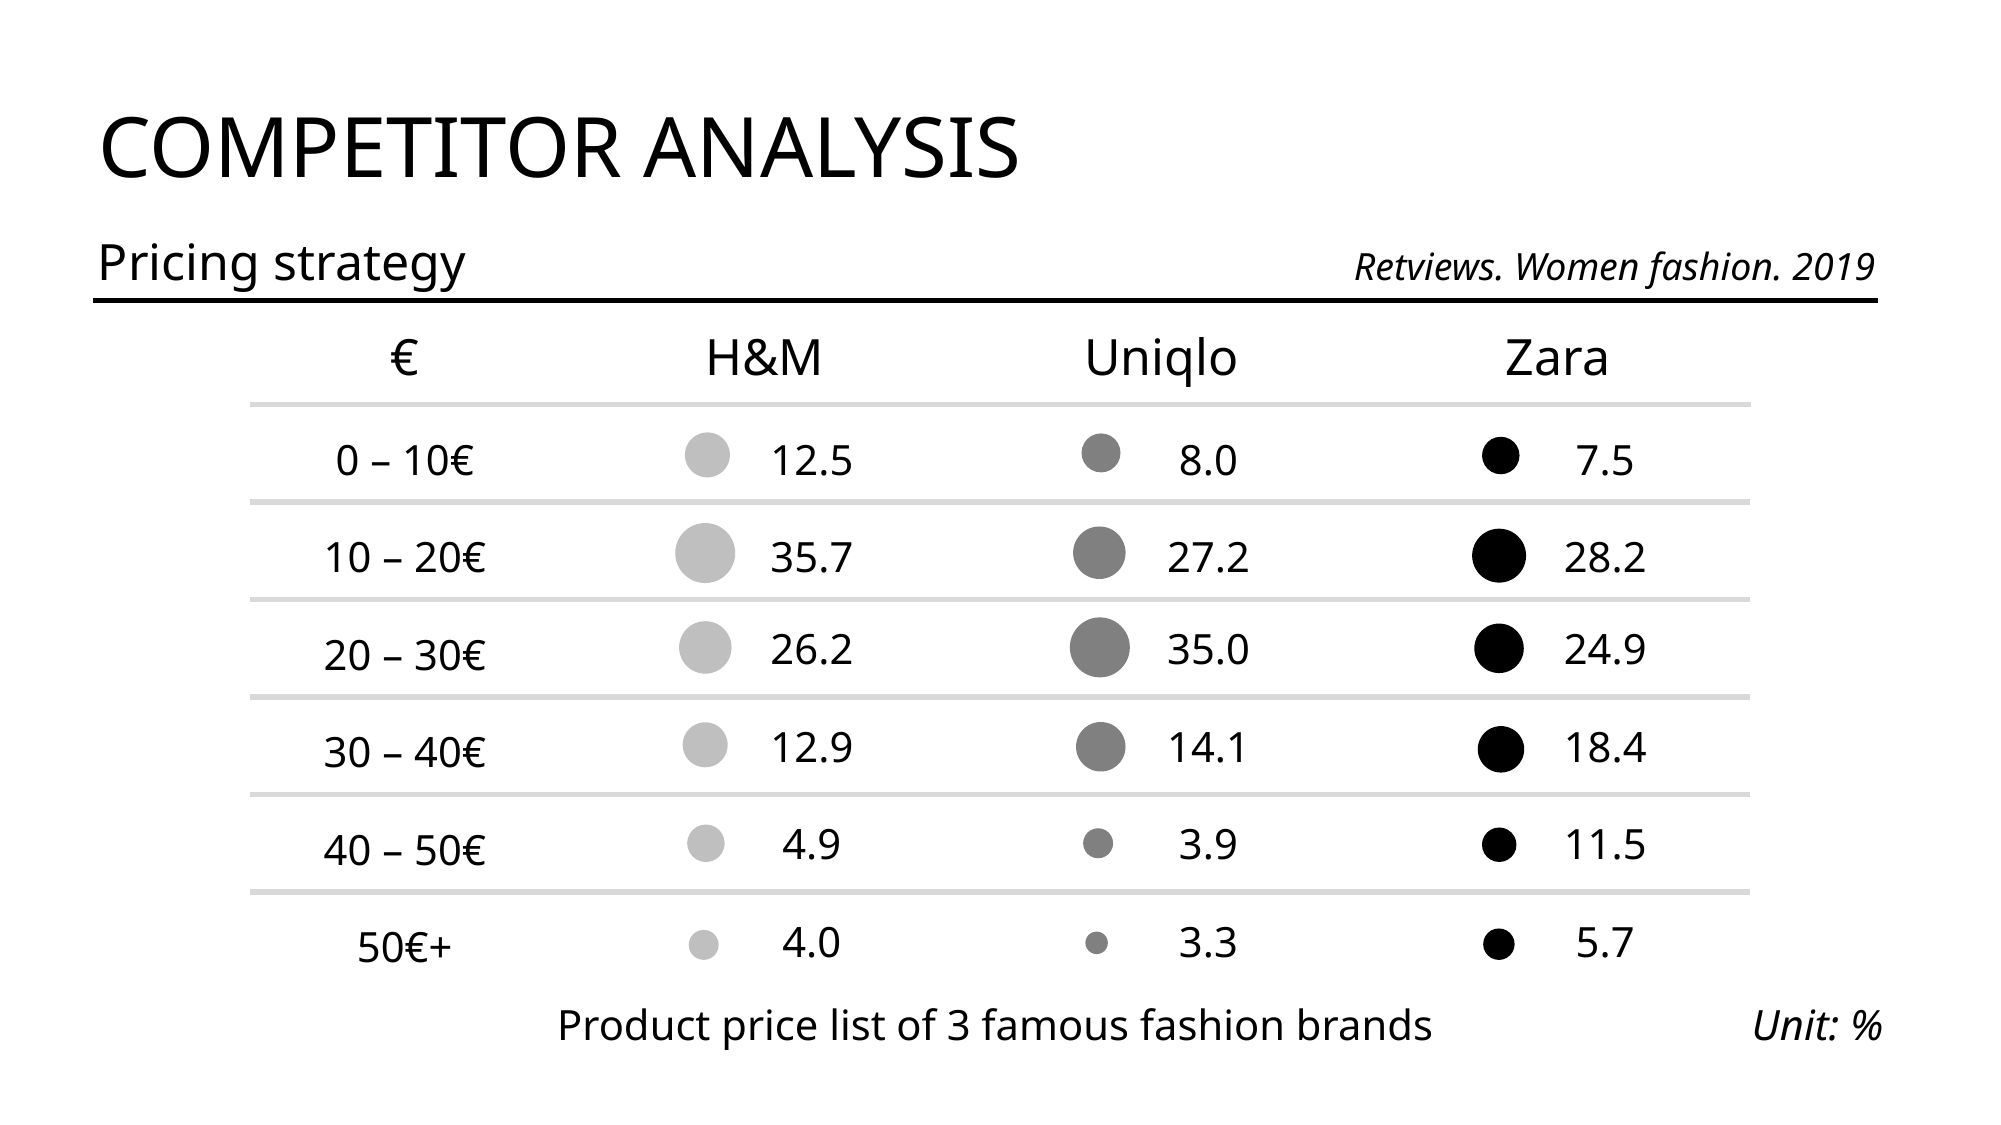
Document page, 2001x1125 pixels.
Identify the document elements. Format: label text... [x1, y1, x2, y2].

table_cell 4.0 [560, 895, 957, 990]
table_cell 50€+ [250, 895, 560, 990]
table_cell 40 – 50€ [250, 797, 560, 889]
table_cell 28.2 [1353, 505, 1750, 597]
text_box [1471, 527, 1528, 584]
text_box [1480, 826, 1518, 864]
table_cell 27.2 [957, 505, 1353, 597]
table_cell 20 – 30€ [250, 602, 560, 694]
table_cell 35.7 [560, 505, 957, 597]
text_box [1075, 720, 1127, 773]
text_box [1481, 435, 1521, 476]
table_cell 10 – 20€ [250, 505, 560, 597]
text_box COMPETITOR ANALYSIS [83, 87, 1674, 202]
table_cell 24.9 [1353, 602, 1750, 694]
table_cell 26.2 [560, 602, 957, 694]
text_box [674, 522, 737, 585]
text_box [1082, 827, 1115, 860]
text_box [683, 431, 731, 479]
text_box Pricing strategy Retviews. Women fashion. 2019 [83, 216, 1899, 298]
text_box [687, 928, 720, 961]
table_header Uniqlo [957, 308, 1352, 402]
text_box [1482, 927, 1516, 961]
table_cell 12.9 [560, 700, 957, 792]
table_header € [250, 307, 559, 402]
table_cell 4.9 [560, 797, 957, 889]
text_box [1080, 432, 1122, 474]
table_cell 11.5 [1353, 797, 1750, 889]
table_cell 12.5 [560, 407, 957, 499]
text_box Unit: % [1718, 990, 1899, 1056]
table_cell 0 – 10€ [250, 407, 560, 499]
table_cell 3.3 [957, 895, 1353, 990]
table_cell 8.0 [957, 407, 1353, 499]
text_box Product price list of 3 famous fashion brands [542, 990, 1458, 1056]
table_cell 5.7 [1353, 895, 1750, 990]
table_cell 18.4 [1353, 700, 1750, 792]
text_box [686, 823, 726, 864]
table_cell 14.1 [957, 700, 1353, 792]
table_cell 3.9 [957, 797, 1353, 889]
text_box [1084, 930, 1109, 956]
text_box [1068, 616, 1131, 679]
text_box [1473, 622, 1525, 675]
text_box [1476, 725, 1526, 774]
text_box [681, 721, 729, 769]
table_cell 30 – 40€ [250, 700, 560, 792]
table_header Zara [1354, 308, 1749, 402]
table_cell 7.5 [1353, 407, 1750, 499]
text_box [678, 620, 733, 675]
text_box [1072, 525, 1127, 581]
table_cell 35.0 [957, 602, 1353, 694]
table_header H&M [561, 308, 956, 402]
